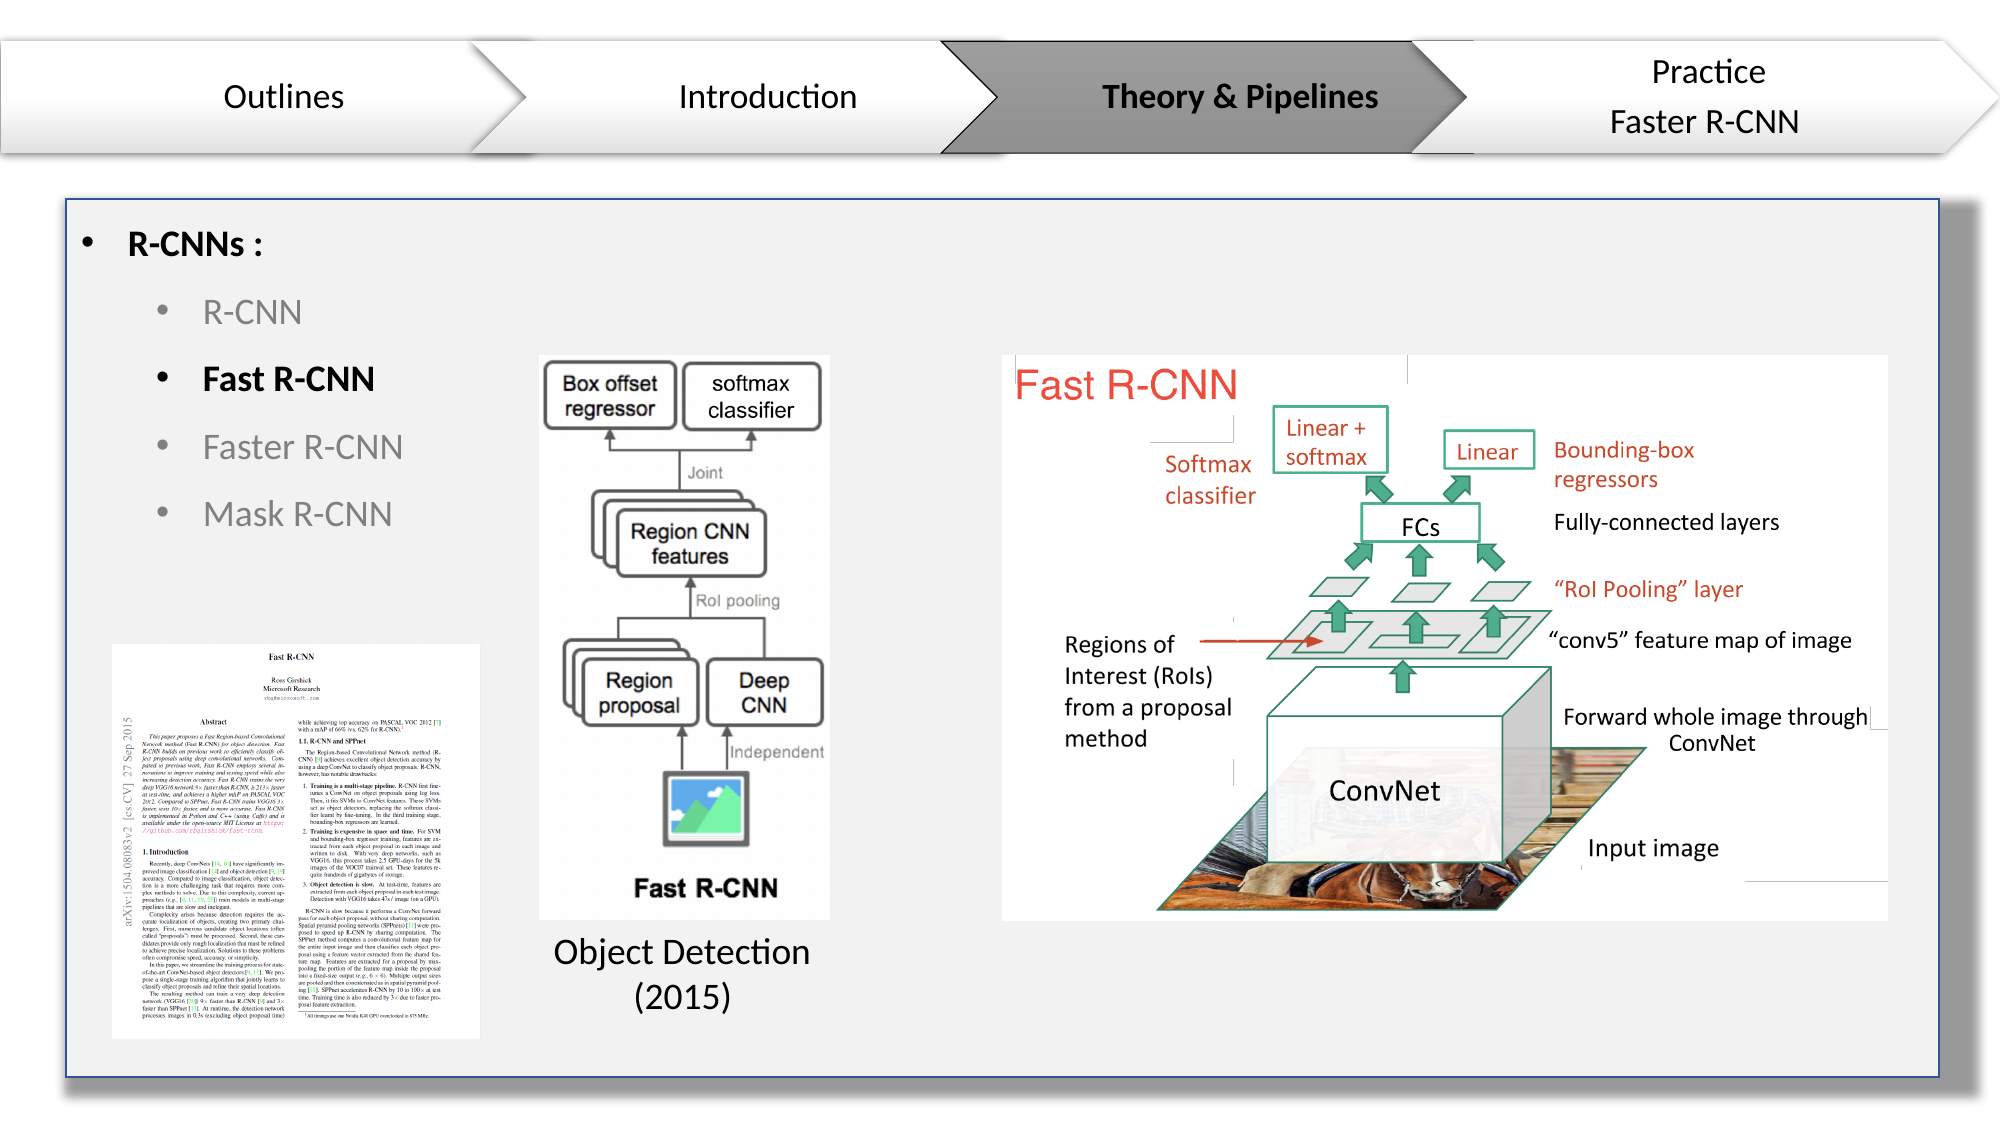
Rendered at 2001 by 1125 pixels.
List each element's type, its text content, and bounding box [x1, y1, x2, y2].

picture [539, 355, 830, 920]
picture [1002, 355, 1888, 921]
picture [112, 644, 481, 1039]
text_box R-CNNs : R-CNN Fast R-CNN Faster R-CNN Mask R-CNN [66, 189, 1945, 609]
text_box [65, 198, 1940, 1078]
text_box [0, 41, 2000, 154]
text_box Object Detection (2015) [538, 919, 827, 1025]
